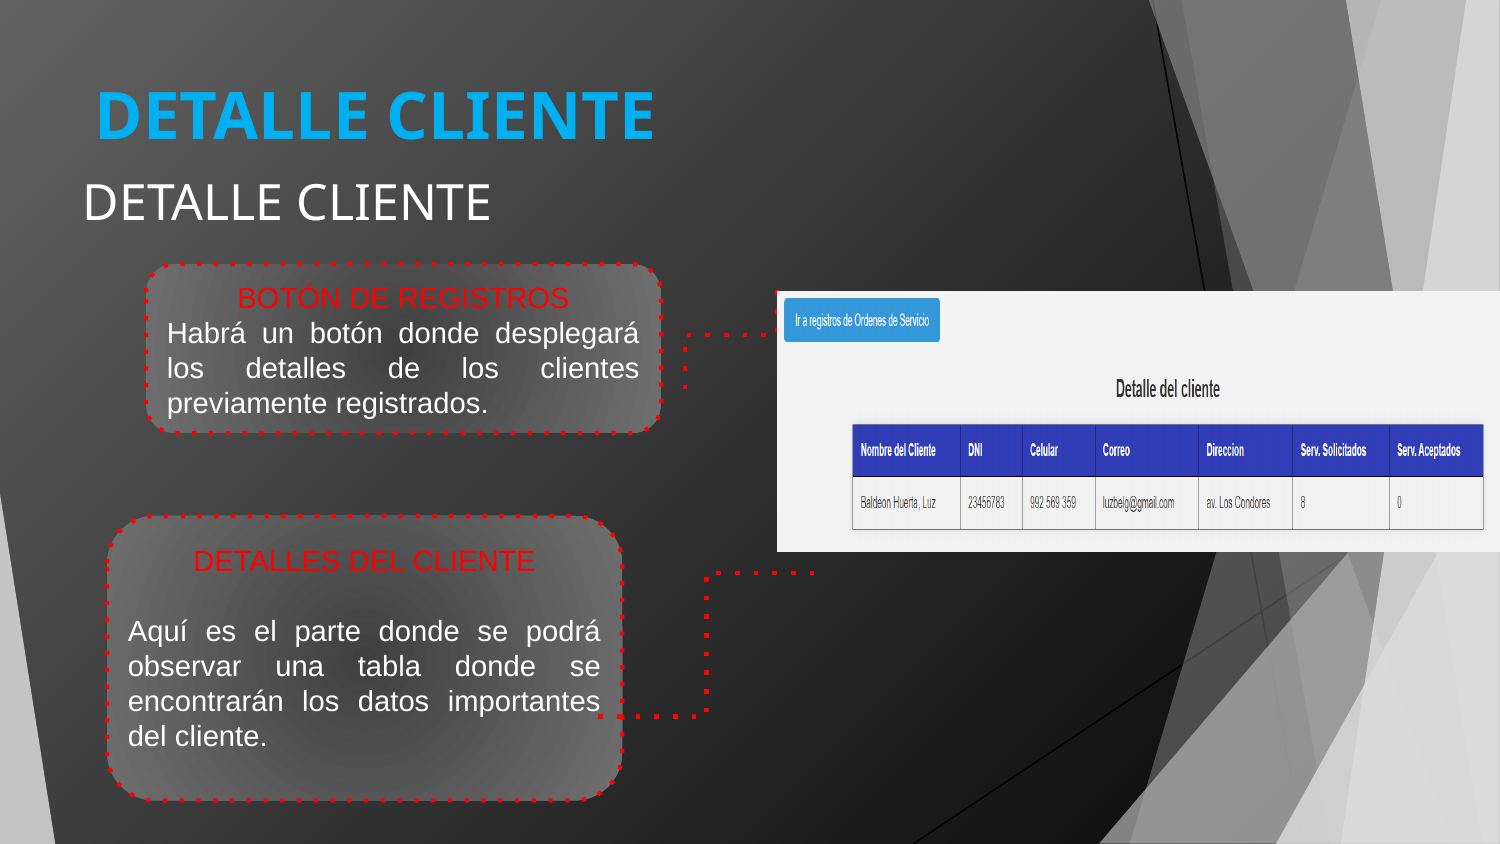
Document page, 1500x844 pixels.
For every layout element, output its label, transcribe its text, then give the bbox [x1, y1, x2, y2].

text_box [156, 427, 651, 433]
text_box DETALLE CLIENTE [67, 169, 662, 258]
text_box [598, 572, 815, 717]
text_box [676, 288, 786, 382]
text_box [146, 276, 151, 421]
text_box [656, 276, 662, 421]
text_box [117, 515, 613, 534]
picture [777, 291, 1500, 553]
text_box [107, 542, 623, 801]
text_box [617, 541, 623, 571]
text_box [155, 264, 652, 271]
text_box BOTÓN DE REGISTROS Habrá un botón donde desplegará los detalles de los clientes previamente registrados. [151, 271, 656, 427]
text_box DETALLES DEL CLIENTE Aquí es el parte donde se podrá observar una tabla donde se encontrarán los datos importantes del cliente. [112, 534, 617, 760]
text_box DETALLE CLIENTE [79, 74, 872, 163]
